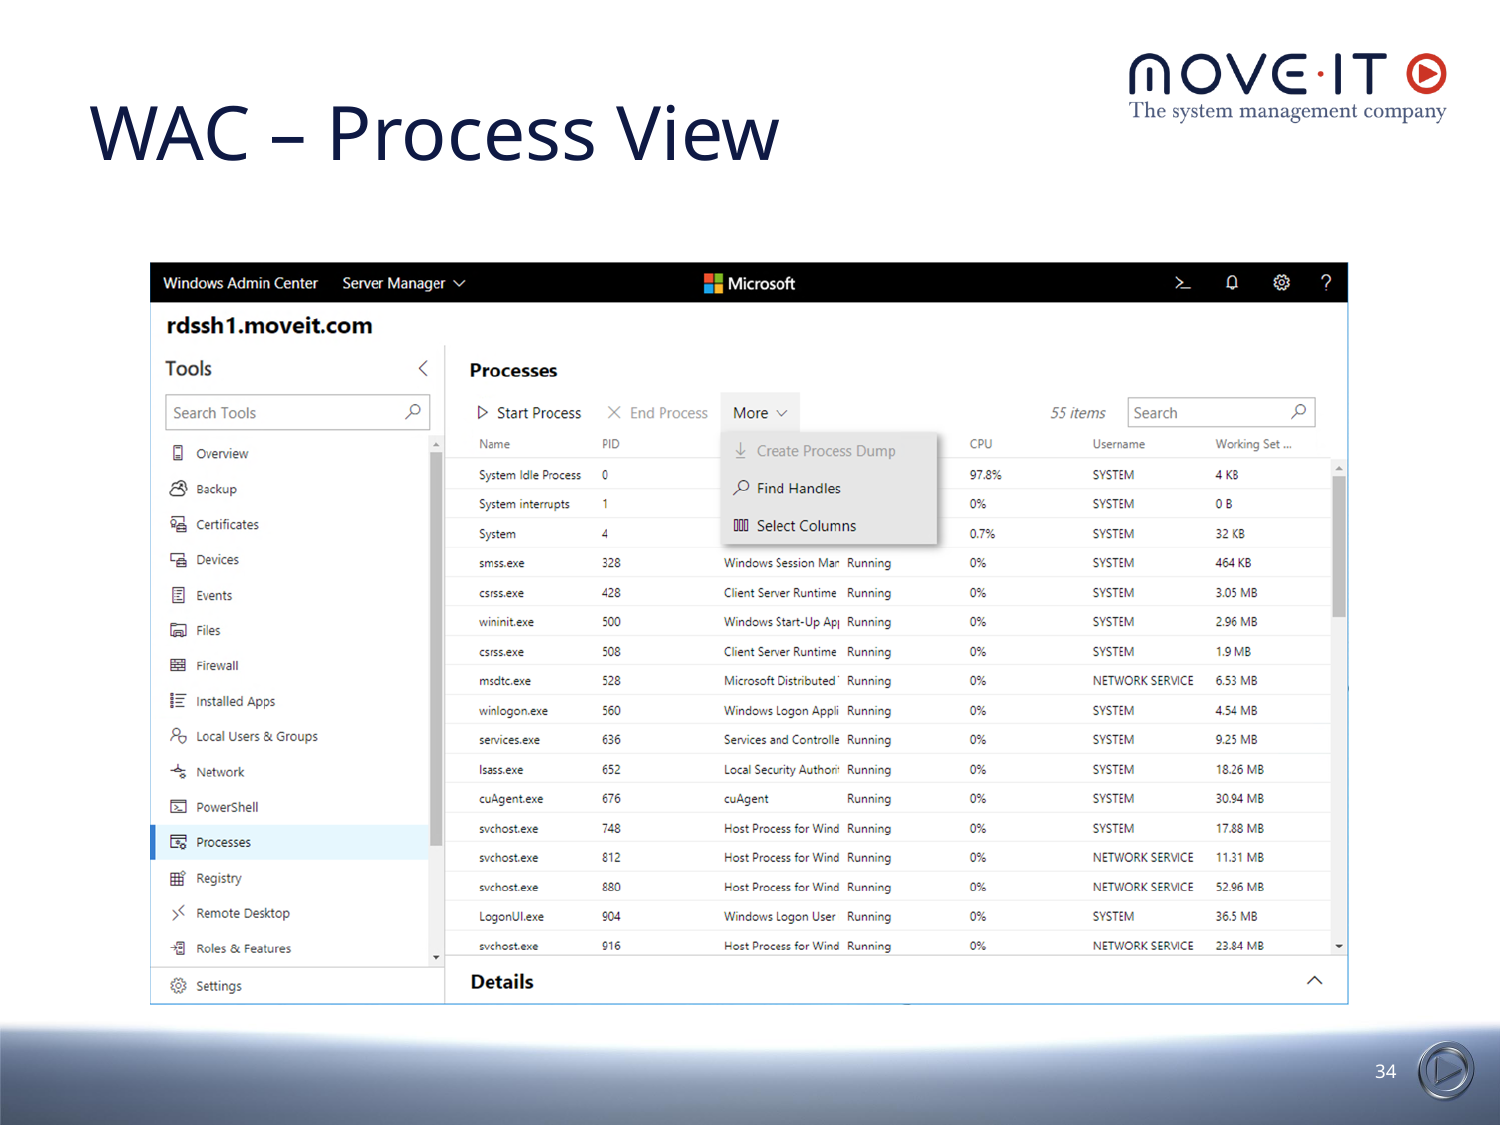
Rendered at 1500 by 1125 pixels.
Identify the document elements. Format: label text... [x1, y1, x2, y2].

picture [0, 0, 1500, 1125]
text_box WAC – Process View [74, 30, 1105, 231]
text_box <number> [1074, 1042, 1412, 1103]
